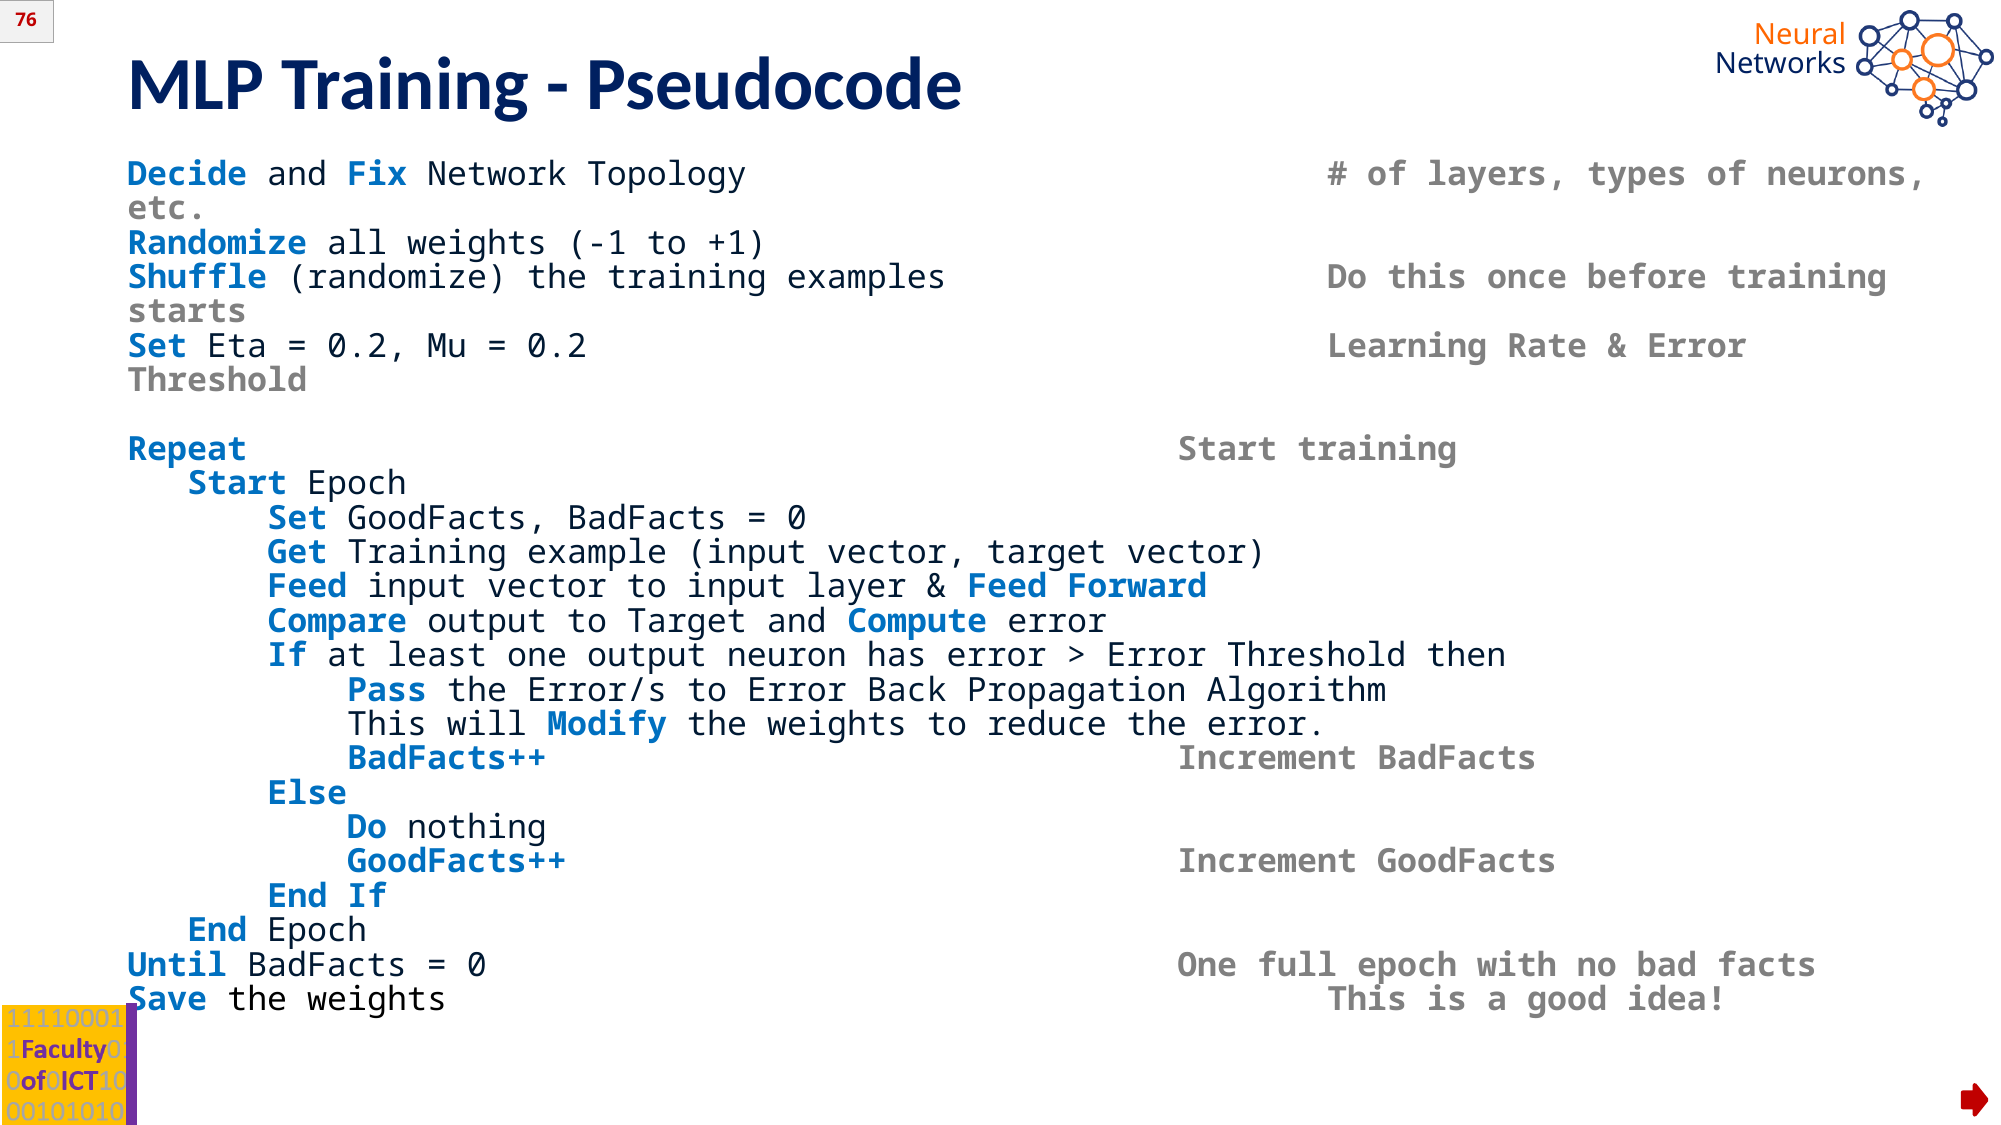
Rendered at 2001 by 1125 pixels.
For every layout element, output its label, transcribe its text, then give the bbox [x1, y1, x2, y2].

list Decide and Fix Network Topology # of layers, types of neurons, etc. Randomize all weights (-1 to +1) Shuffle (randomize) the training examples Do this once before training starts Set Eta = 0.2, Mu = 0.2 Learning Rate & Error Threshold Repeat Start training Start Epoch Set GoodFacts, BadFacts = 0 Get Training example (input vector, target vector) Feed input vector to input layer & Feed Forward Compare output to Target and Compute error If at least one output neuron has error > Error Threshold then Pass the Error/s to Error Back Propagation Algorithm This will Modify the weights to reduce the error. BadFacts++ Increment BadFacts Else Do nothing GoodFacts++ Increment GoodFacts End If End Epoch Until BadFacts = 0 One full epoch with no bad facts Save the weights This is a good idea! [112, 150, 1950, 1046]
text_box Neural Networks [1687, 13, 1849, 87]
picture [1854, 0, 1996, 134]
text_box [1960, 1083, 1989, 1117]
title MLP Training - Pseudocode [112, 24, 1850, 134]
picture [0, 1003, 138, 1125]
text_box 76 [0, 0, 54, 43]
